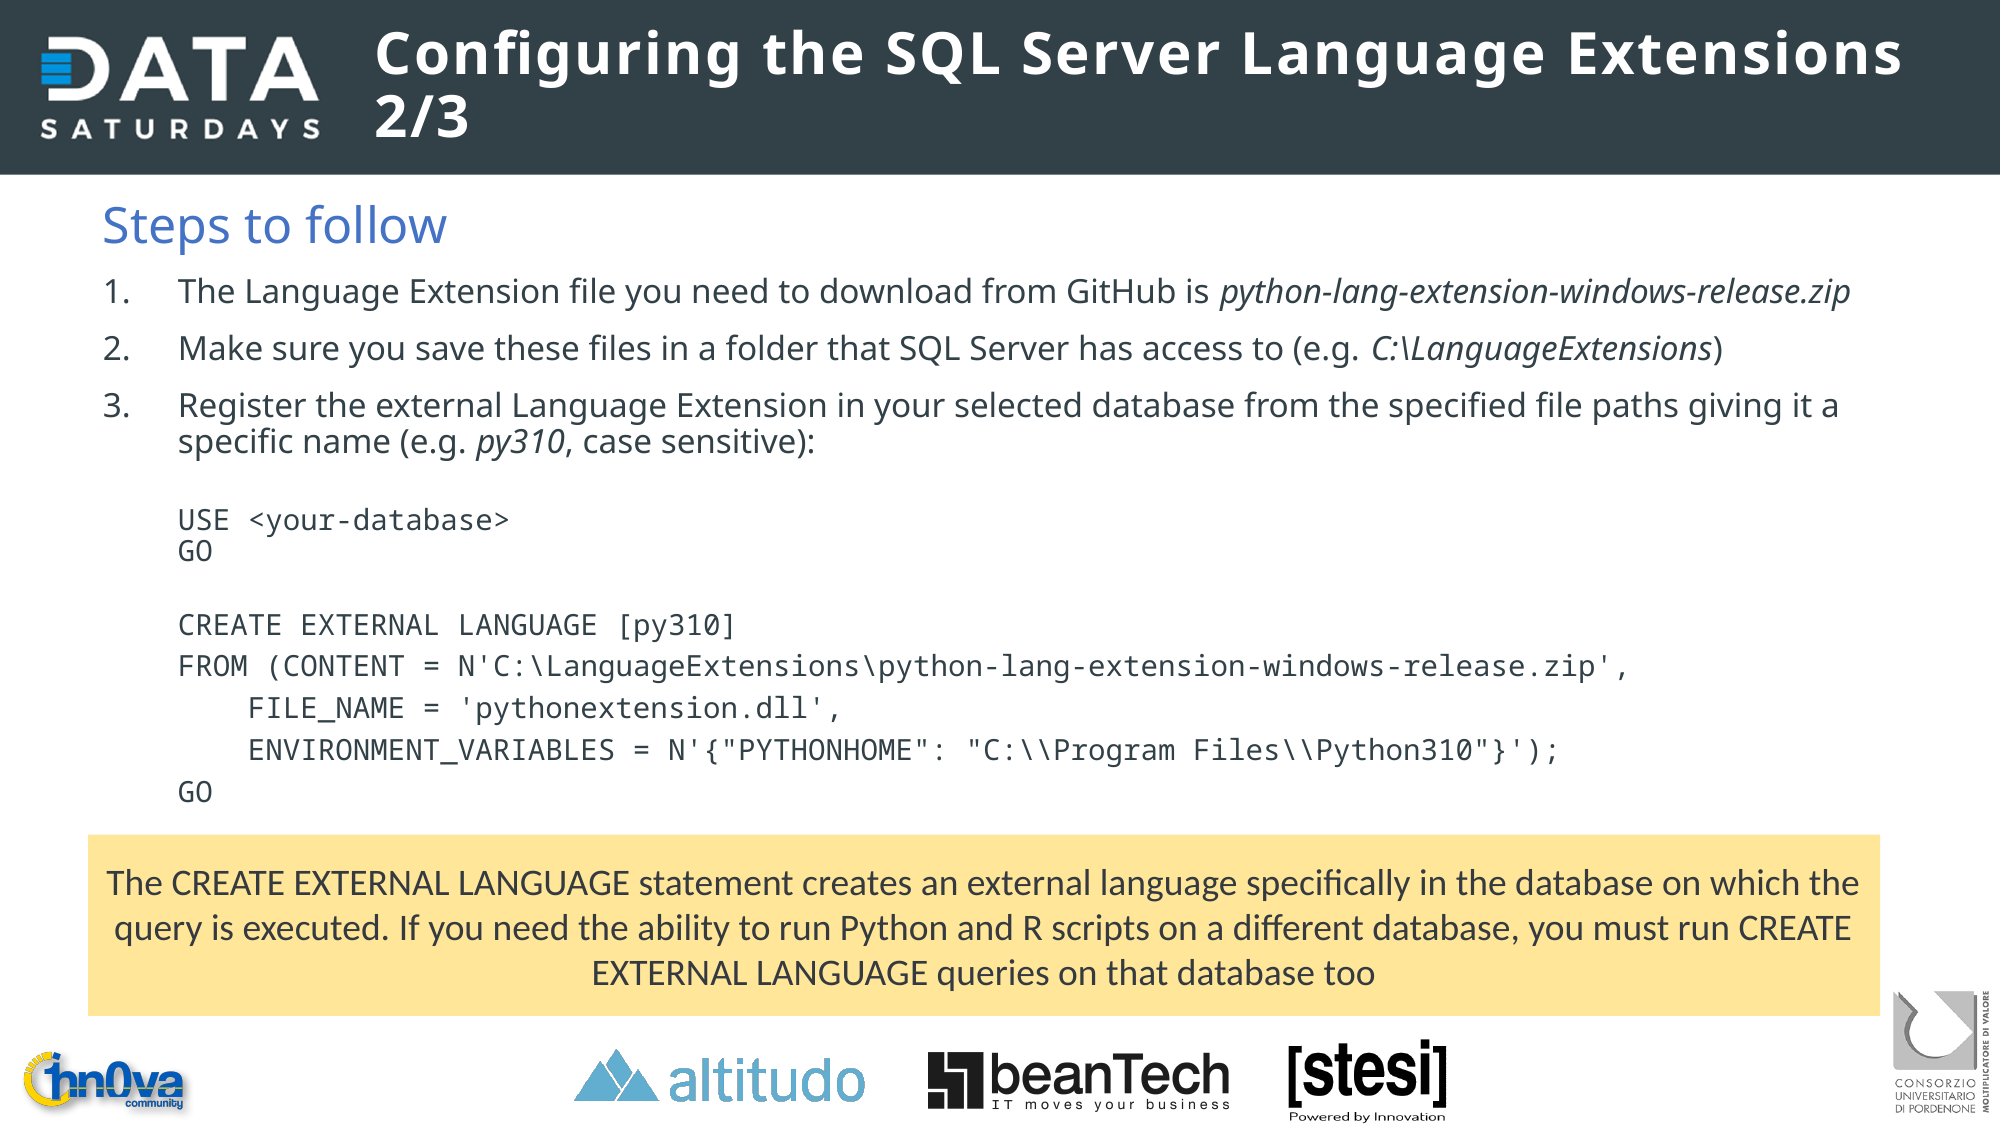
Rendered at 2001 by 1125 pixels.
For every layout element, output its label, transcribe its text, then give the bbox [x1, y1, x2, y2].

picture [570, 1038, 869, 1112]
picture [23, 21, 336, 153]
picture [928, 1052, 1229, 1112]
text_box Steps to follow The Language Extension file you need to download from GitHub is python-lang-extension-windows-release.zip Make sure you save these files in a folder that SQL Server has access to (e.g. C:\LanguageExtensions) Register the external Language Extension in your selected database from the specified file paths giving it a specific name (e.g. py310, case sensitive): USE <your-database> GO CREATE EXTERNAL LANGUAGE [py310] FROM (CONTENT = N'C:\LanguageExtensions\python-lang-extension-windows-release.zip', FILE_NAME = 'pythonextension.dll', ENVIRONMENT_VARIABLES = N'{"PYTHONHOME": "C:\\Program Files\\Python310"}'); GO [88, 193, 1922, 813]
title Configuring the SQL Server Language Extensions 2/3 [359, 0, 1937, 175]
text_box The CREATE EXTERNAL LANGUAGE statement creates an external language specifically in the database on which the query is executed. If you need the ability to run Python and R scripts on a different database, you must run CREATE EXTERNAL LANGUAGE queries on that database too [87, 833, 1881, 1017]
picture [23, 1050, 184, 1111]
picture [1881, 965, 2001, 1125]
picture [1287, 1038, 1448, 1124]
